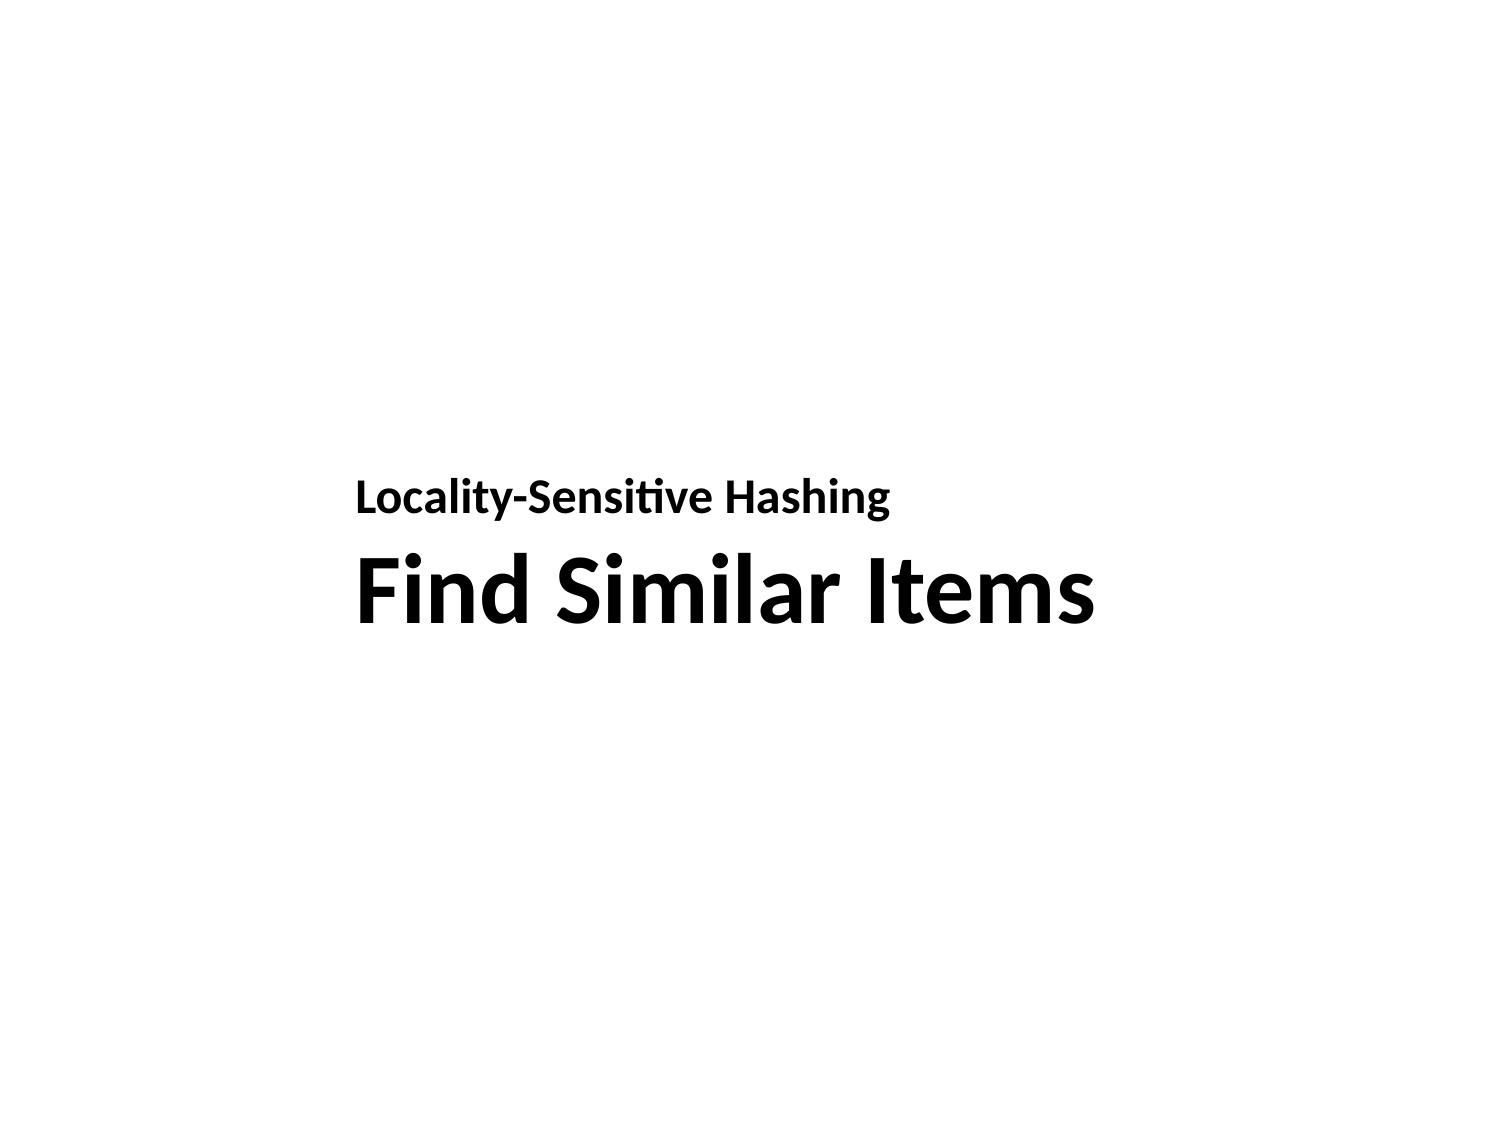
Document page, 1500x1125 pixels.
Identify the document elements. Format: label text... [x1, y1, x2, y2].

text_box Locality-Sensitive Hashing Find Similar Items [340, 456, 1135, 651]
